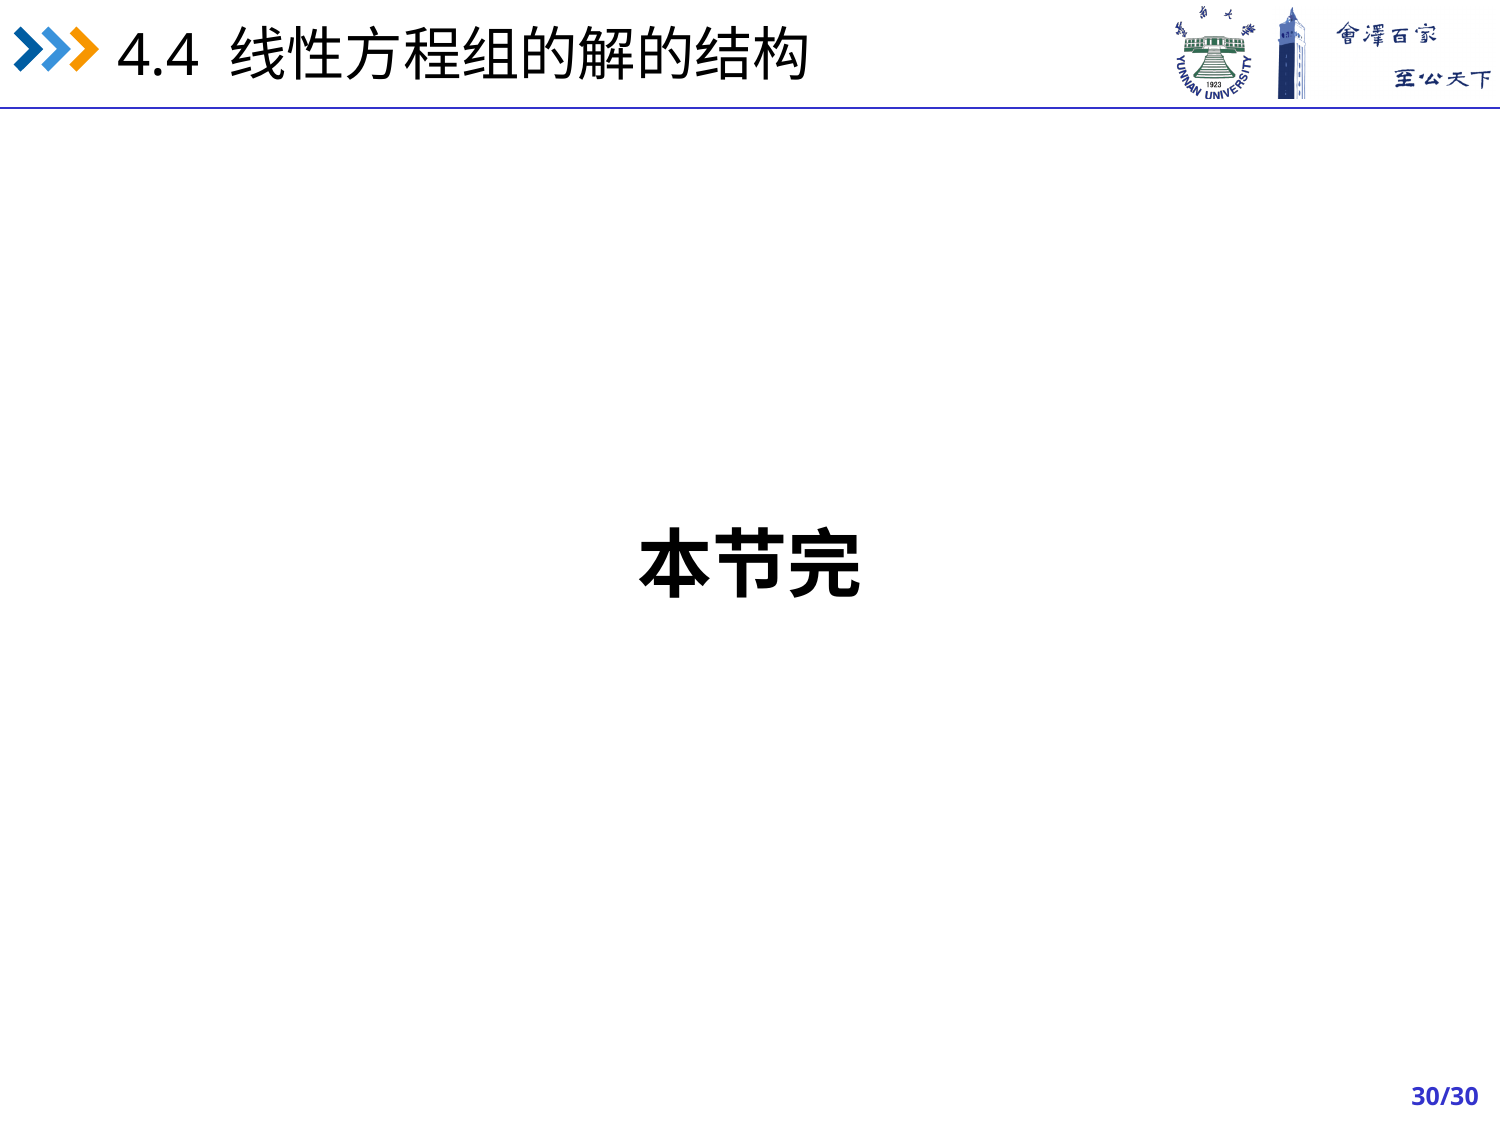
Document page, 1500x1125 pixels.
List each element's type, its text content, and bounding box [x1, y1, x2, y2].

picture [1175, 6, 1256, 99]
picture [1272, 6, 1496, 99]
text_box 本节完 [622, 509, 878, 615]
